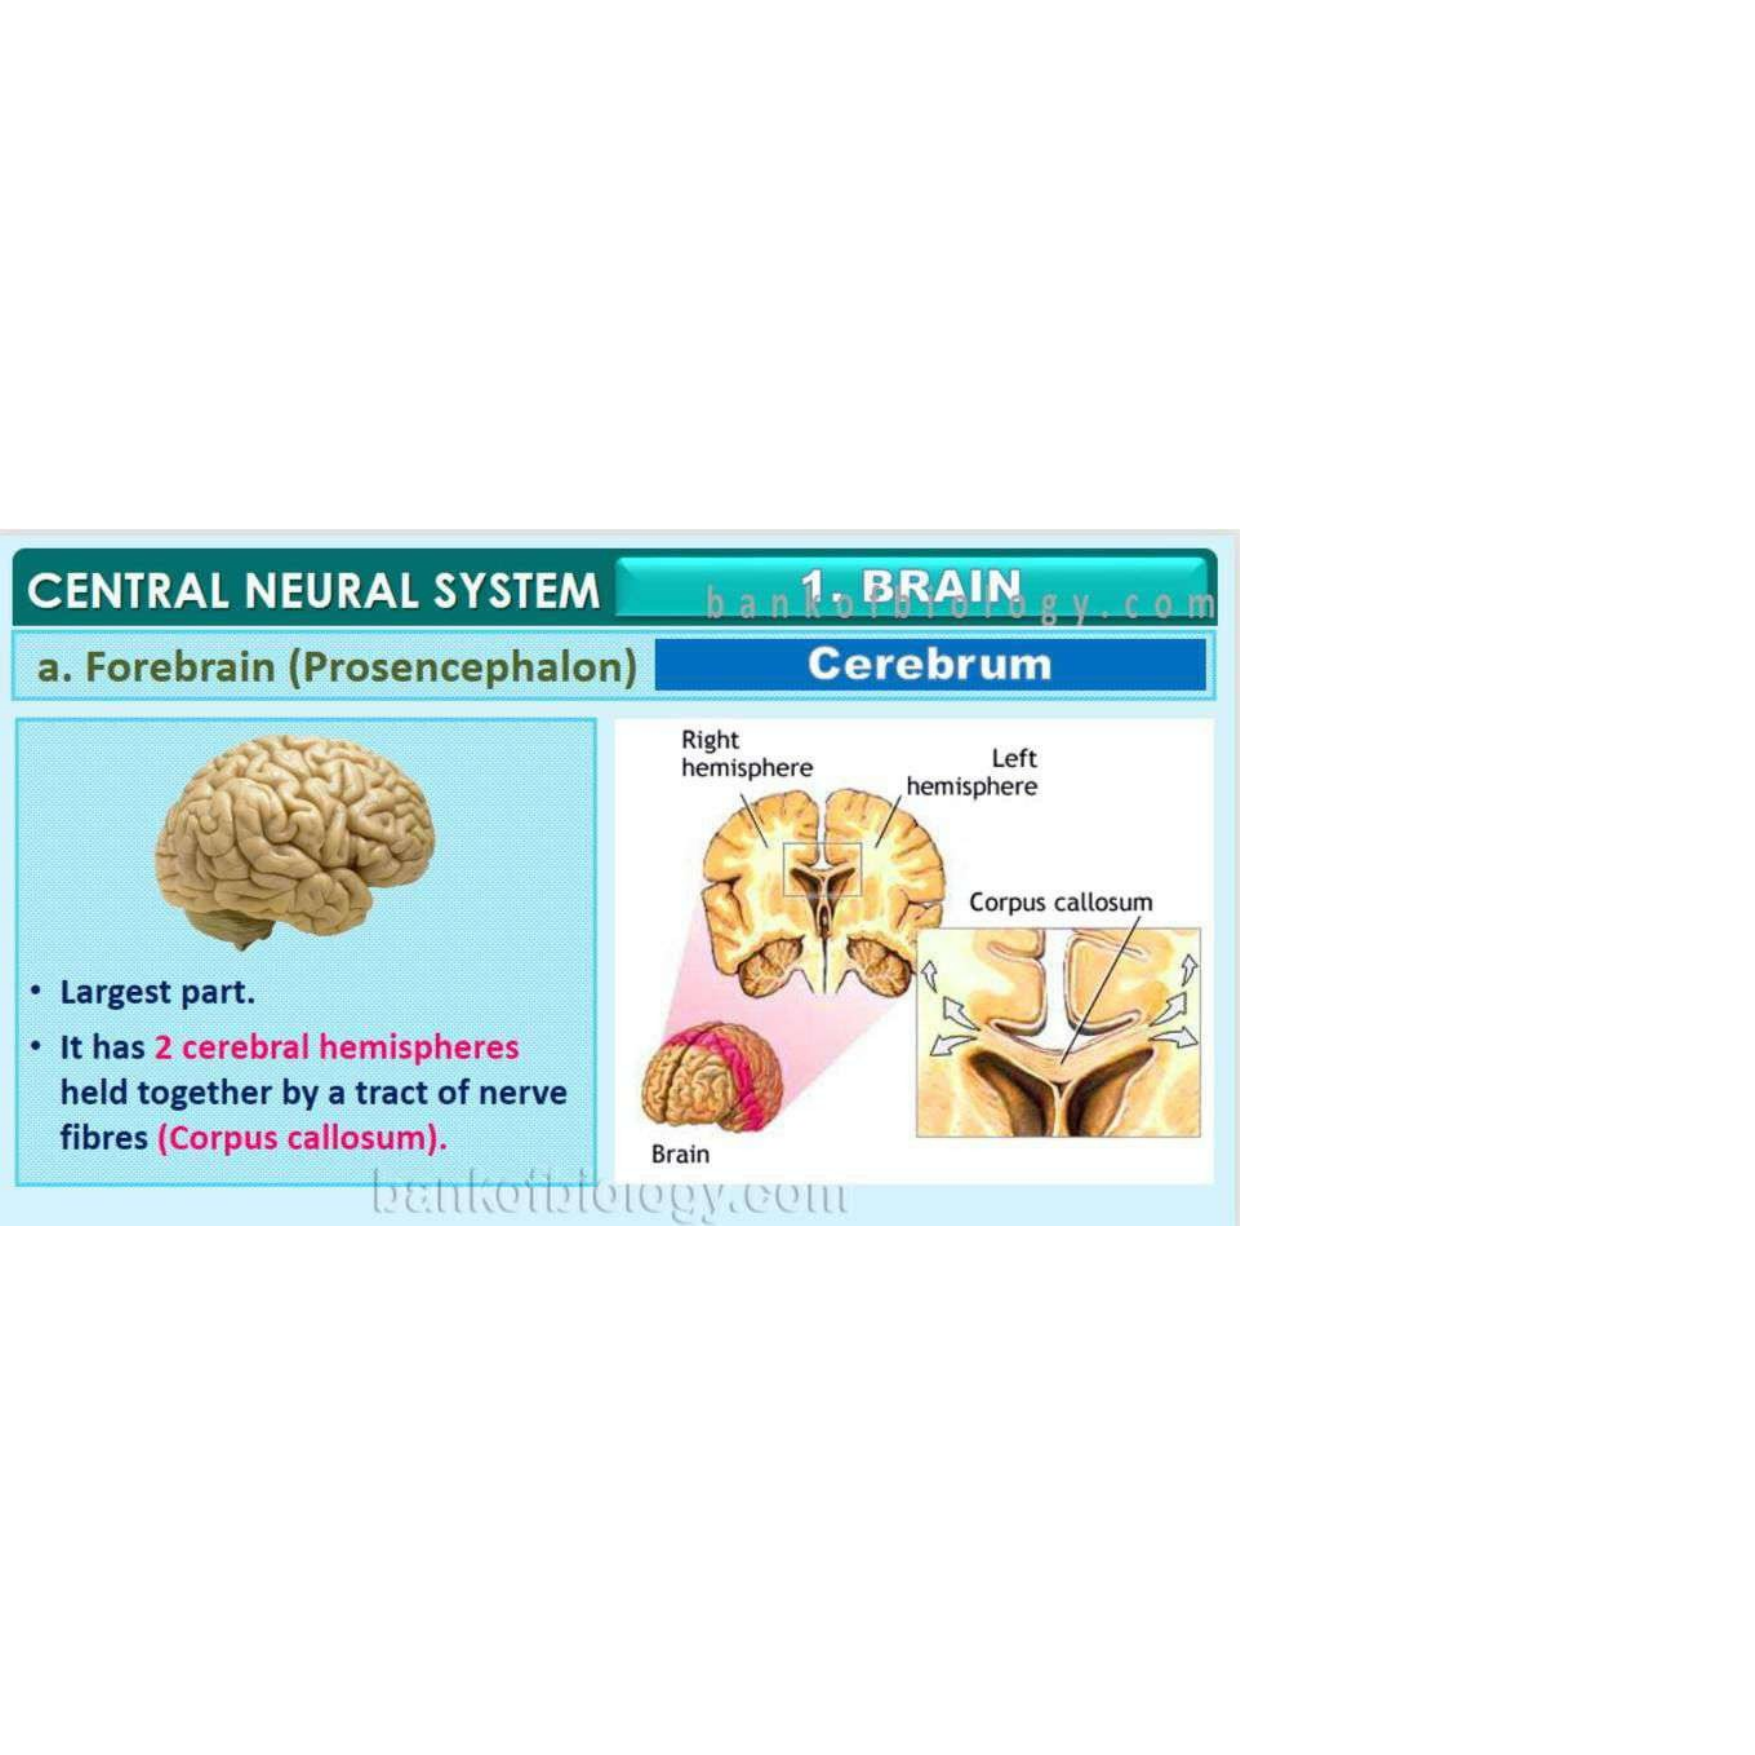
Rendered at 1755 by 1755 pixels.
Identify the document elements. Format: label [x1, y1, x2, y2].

picture [0, 528, 1240, 1226]
